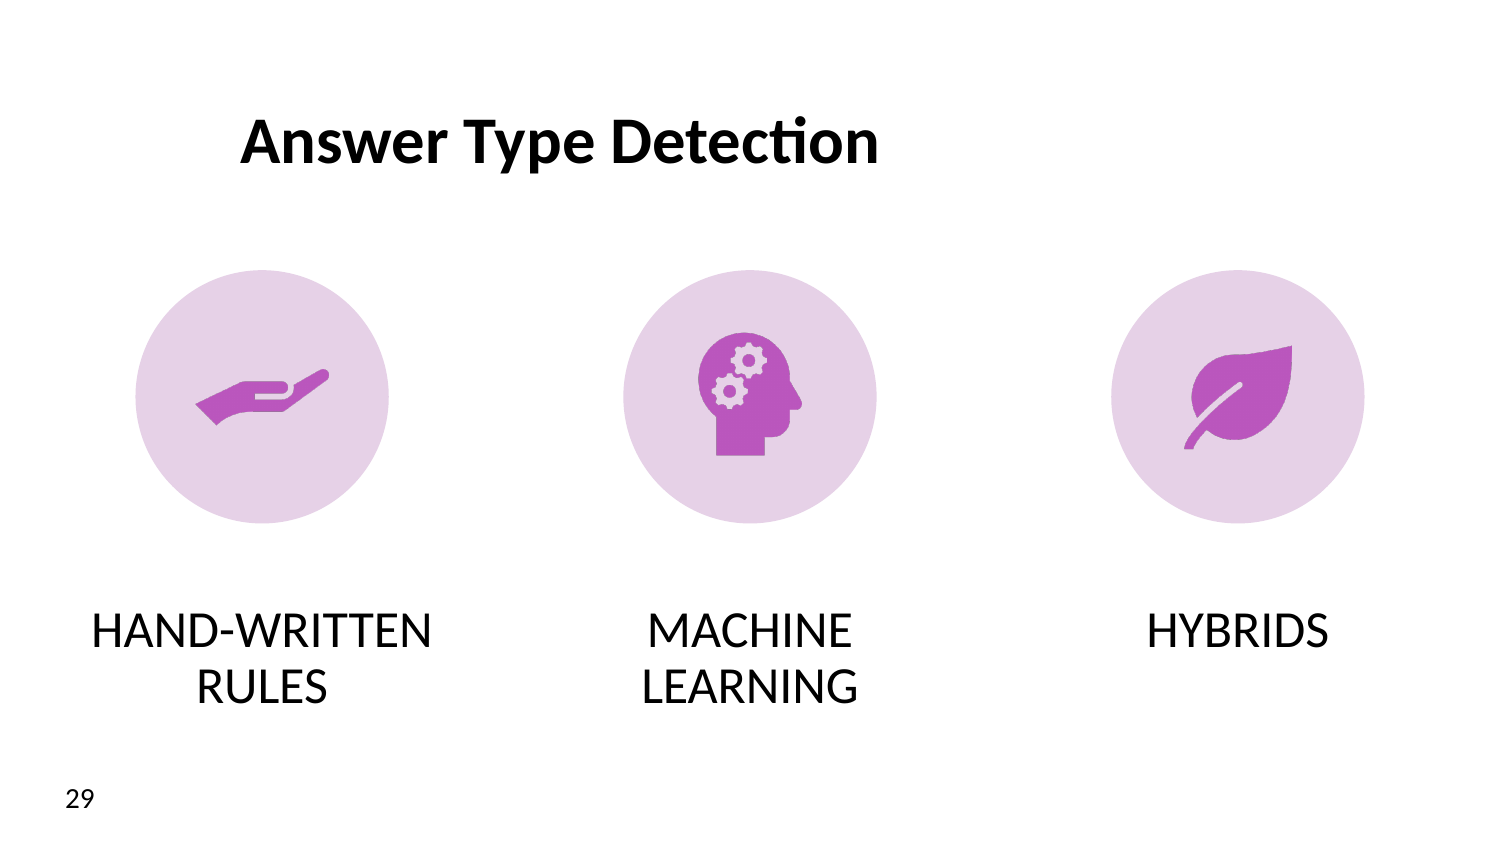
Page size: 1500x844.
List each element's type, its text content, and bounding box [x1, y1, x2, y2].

slide_number 29 [49, 776, 376, 829]
title Answer Type Detection [225, 62, 1450, 185]
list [49, 221, 1451, 769]
